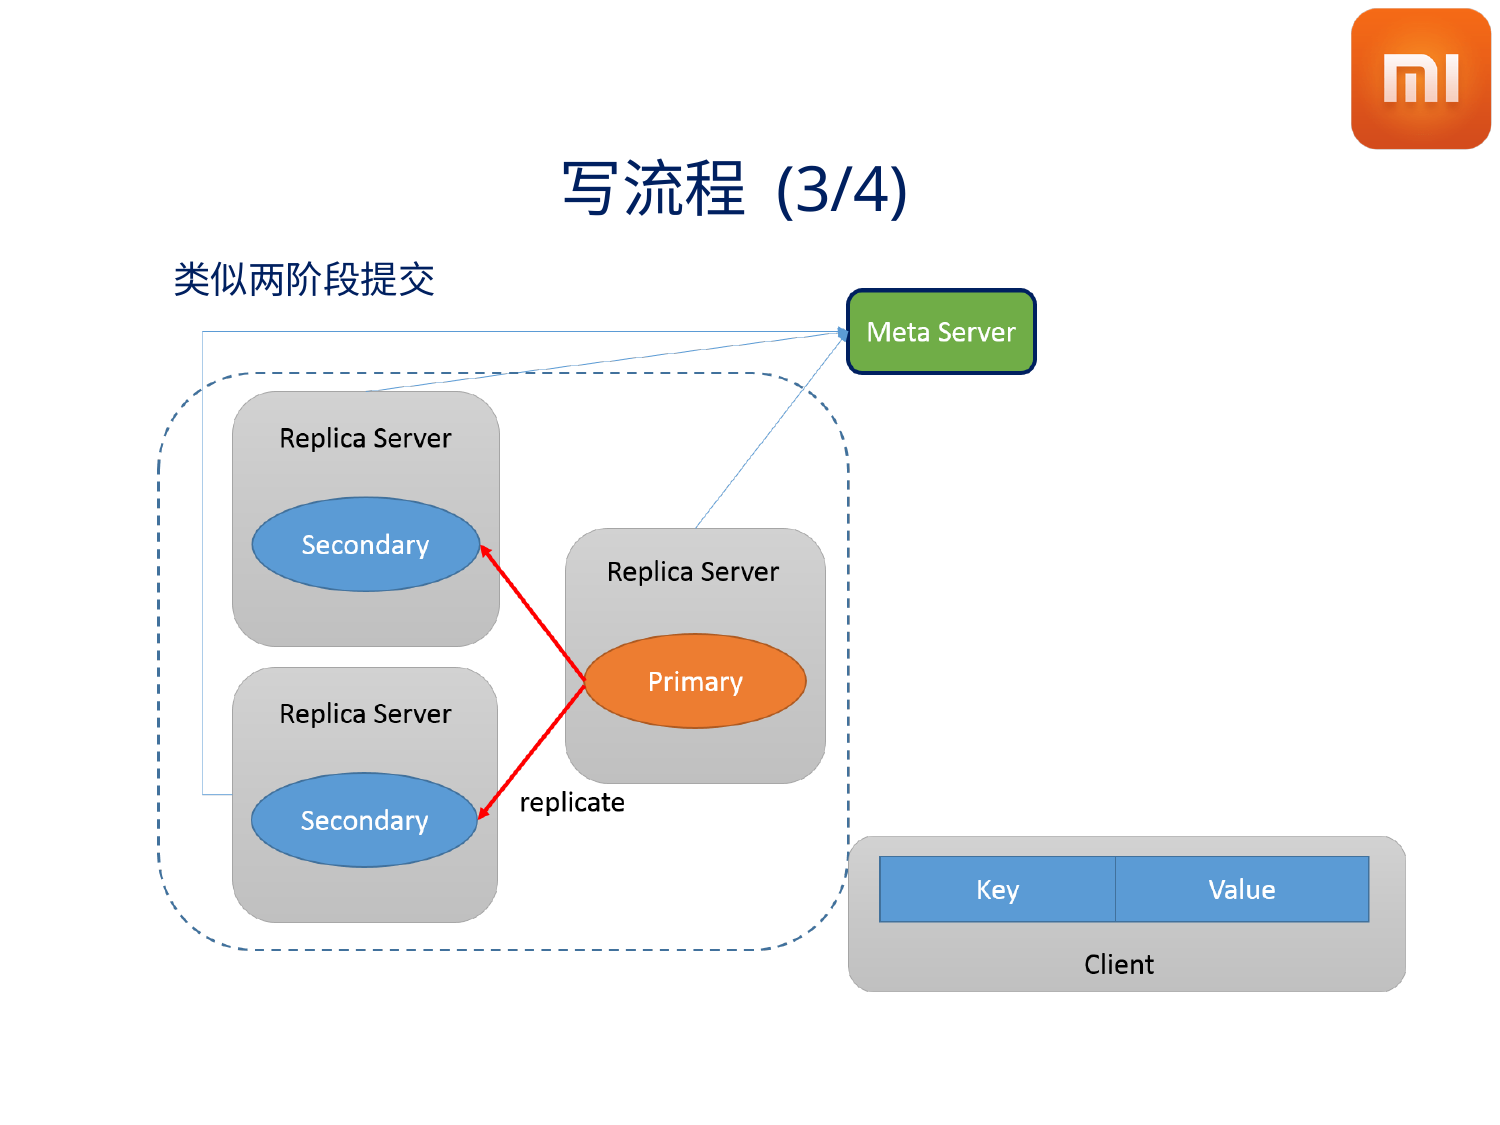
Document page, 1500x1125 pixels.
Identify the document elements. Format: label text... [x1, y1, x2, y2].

picture [1342, 0, 1500, 158]
list 类似两阶段提交 [110, 253, 498, 325]
picture [156, 288, 1406, 1001]
text_box 写流程 (3/4) [111, 141, 1357, 232]
